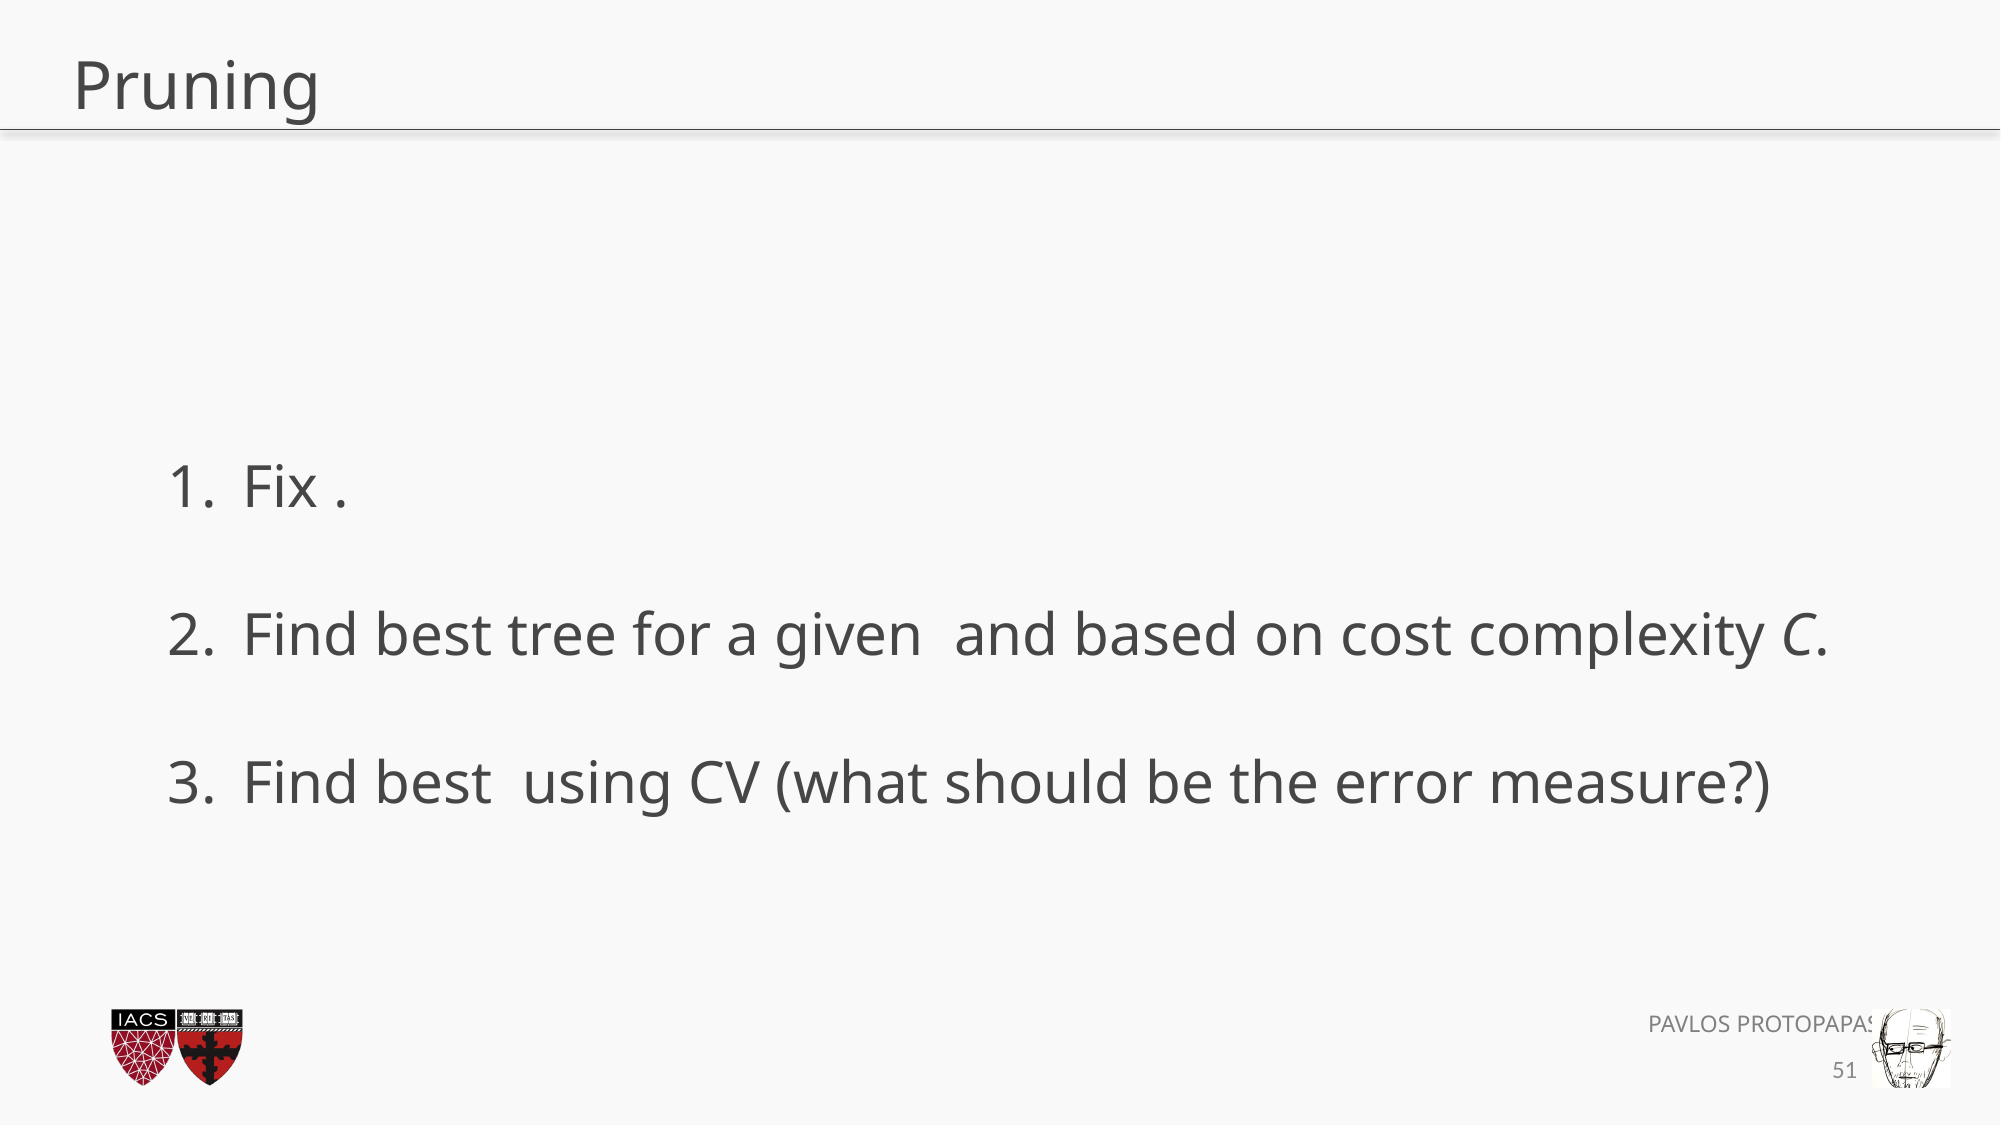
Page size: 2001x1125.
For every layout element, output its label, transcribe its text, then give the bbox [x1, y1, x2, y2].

picture [109, 1009, 243, 1086]
slide_number 51 [1405, 1038, 1873, 1099]
title Pruning [57, 35, 1943, 162]
picture [1872, 1009, 1951, 1088]
